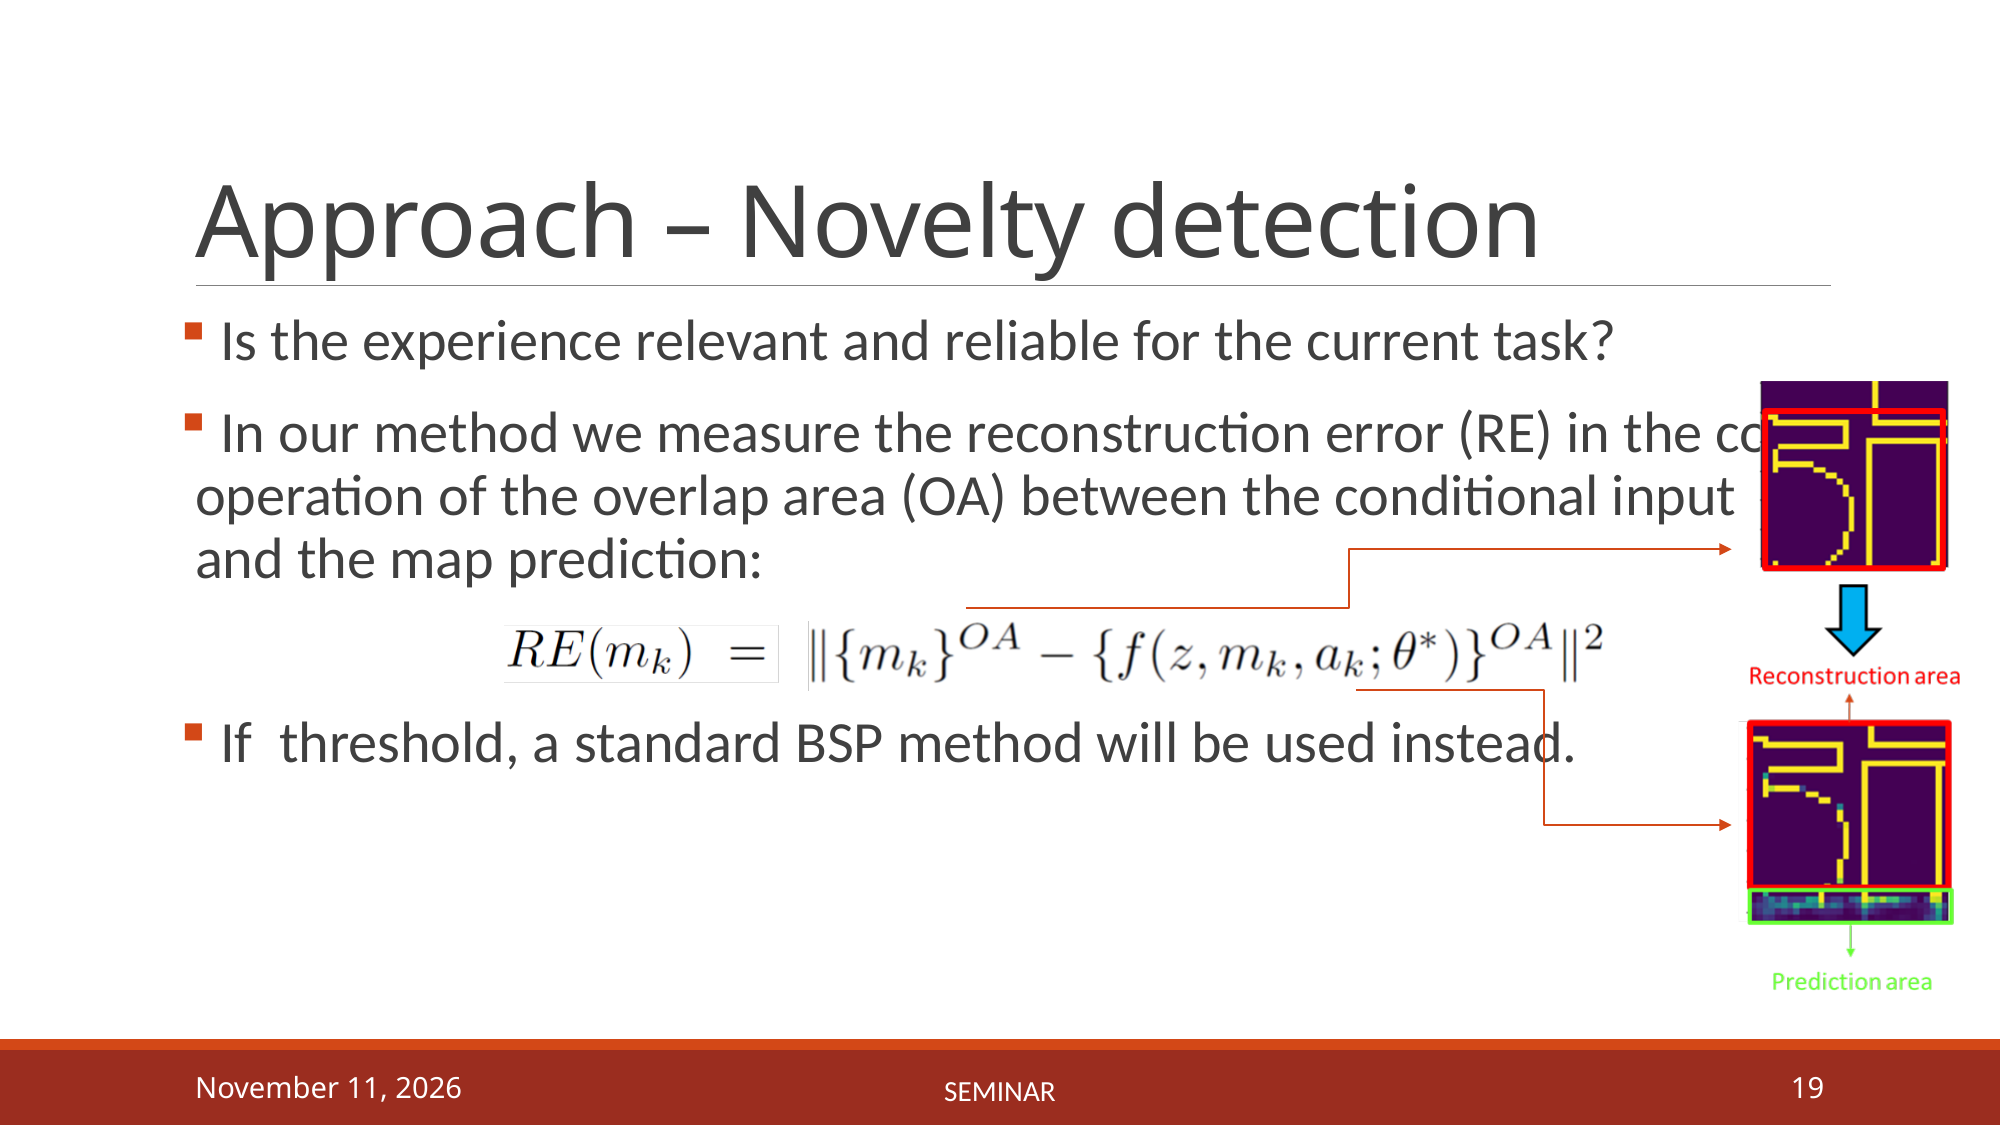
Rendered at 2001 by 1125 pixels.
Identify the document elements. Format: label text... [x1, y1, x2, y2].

footer Seminar [604, 1059, 1396, 1120]
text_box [1355, 689, 1733, 826]
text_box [965, 548, 1733, 609]
picture [1731, 381, 1979, 1014]
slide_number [180, 1059, 586, 1120]
slide_number 19 [1624, 1059, 1840, 1120]
picture [504, 620, 1611, 691]
title Approach – Novelty detection [180, 47, 1830, 285]
